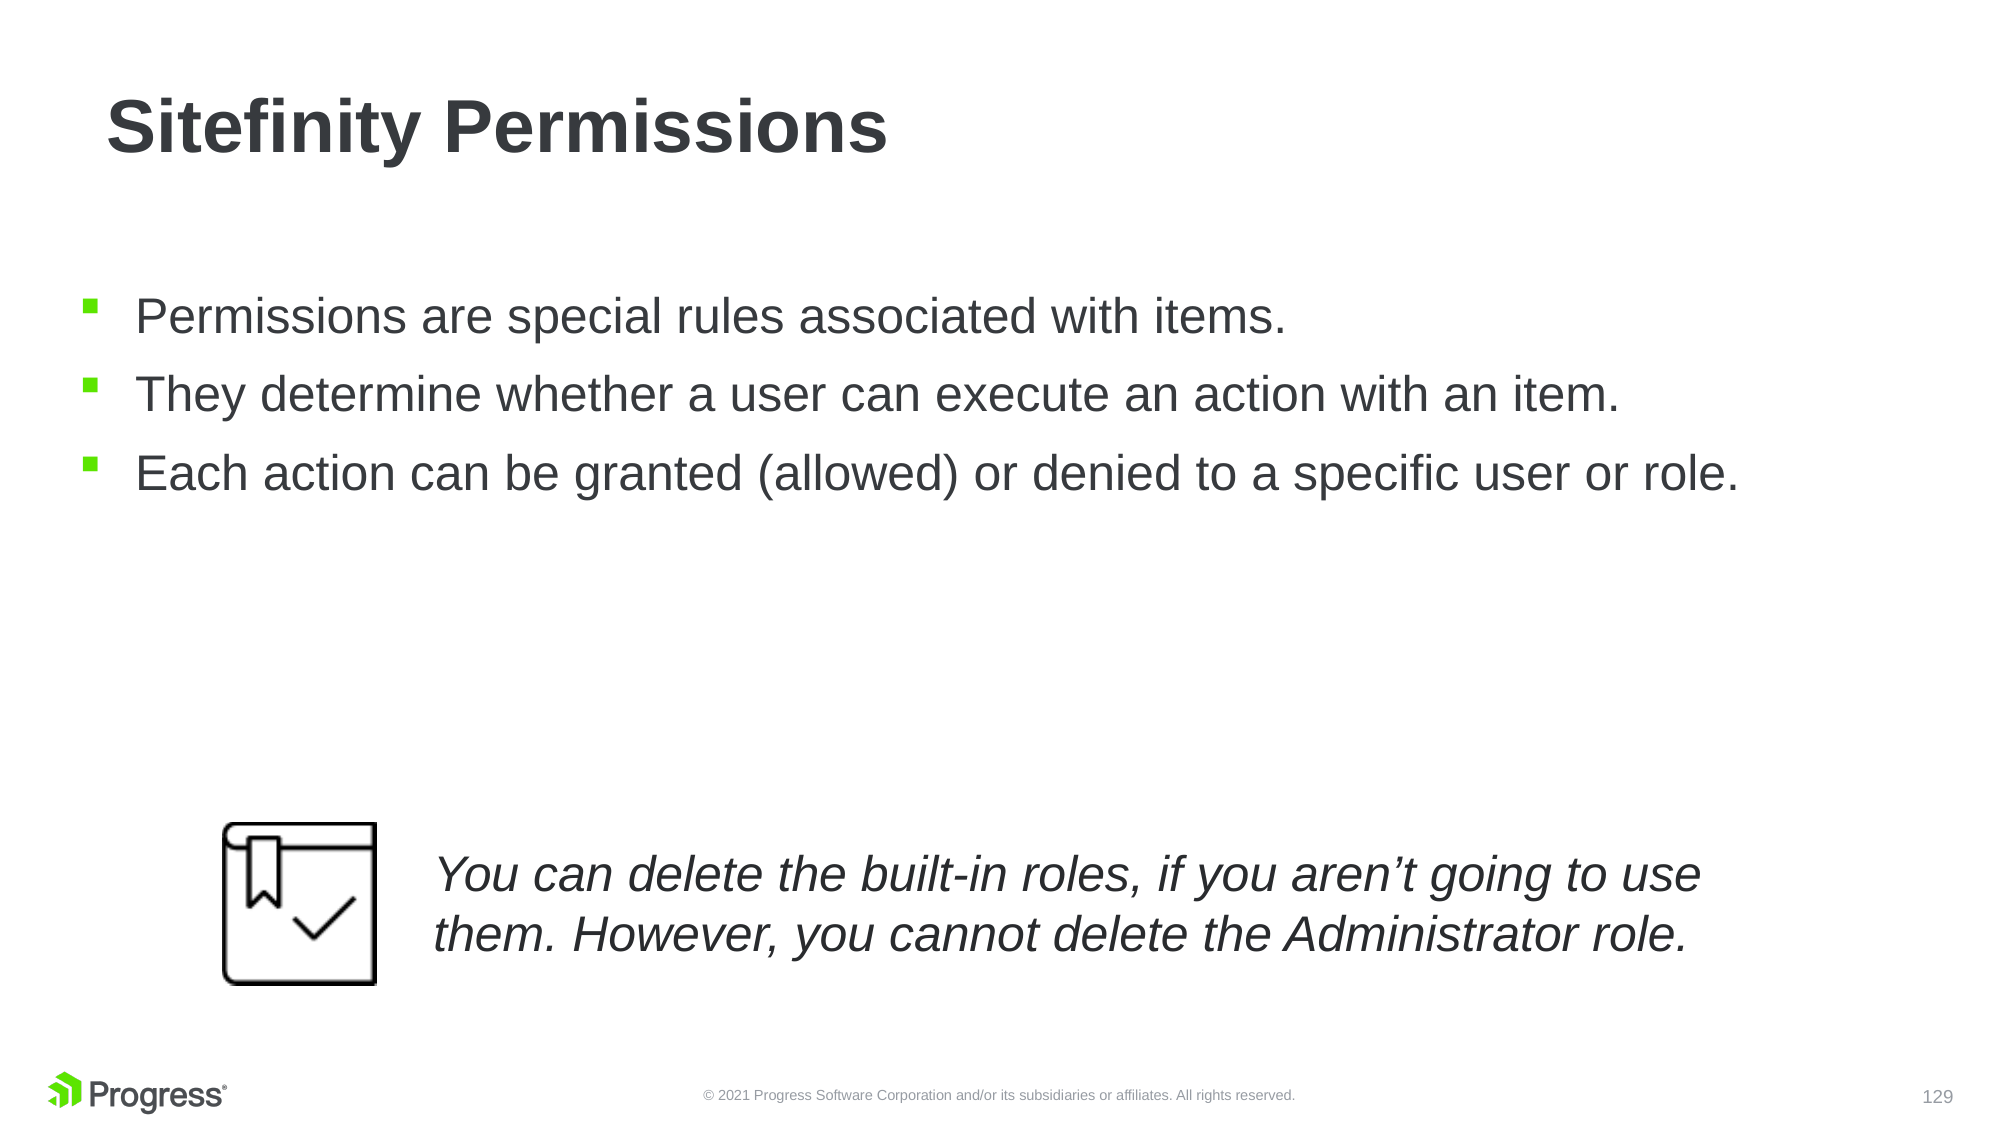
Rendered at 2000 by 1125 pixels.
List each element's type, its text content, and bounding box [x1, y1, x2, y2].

list Permissions are special rules associated with items. They determine whether a user can execute an action with an item. Each action can be granted (allowed) or denied to a specific user or role. [63, 196, 1888, 1046]
text_box You can delete the built-in roles, if you aren’t going to use them. However, you cannot delete the Administrator role. [418, 833, 1749, 1023]
title Sitefinity Permissions [91, 80, 1888, 177]
picture [222, 822, 377, 987]
